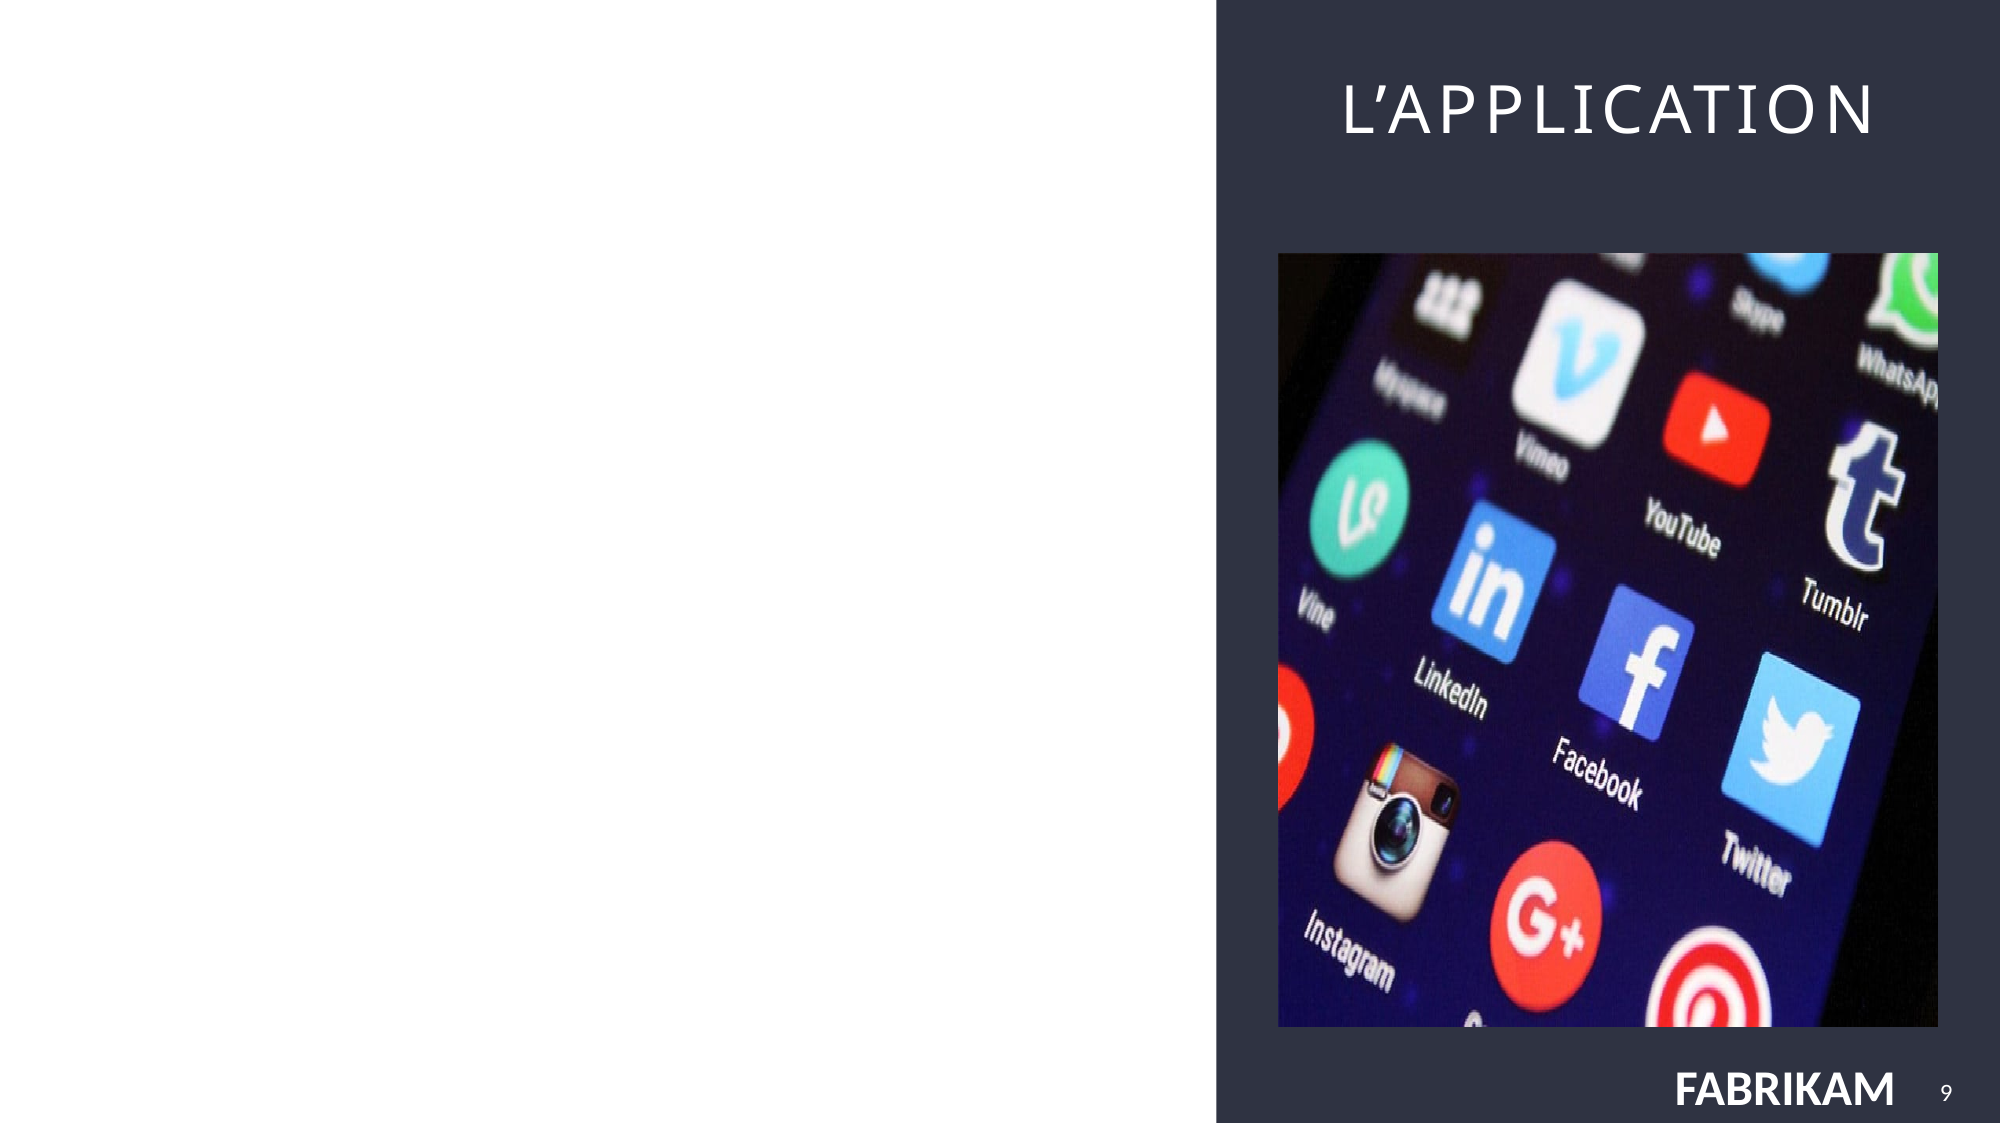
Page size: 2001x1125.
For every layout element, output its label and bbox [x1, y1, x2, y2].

picture [1278, 253, 1938, 1027]
chart [0, 0, 2000, 1125]
